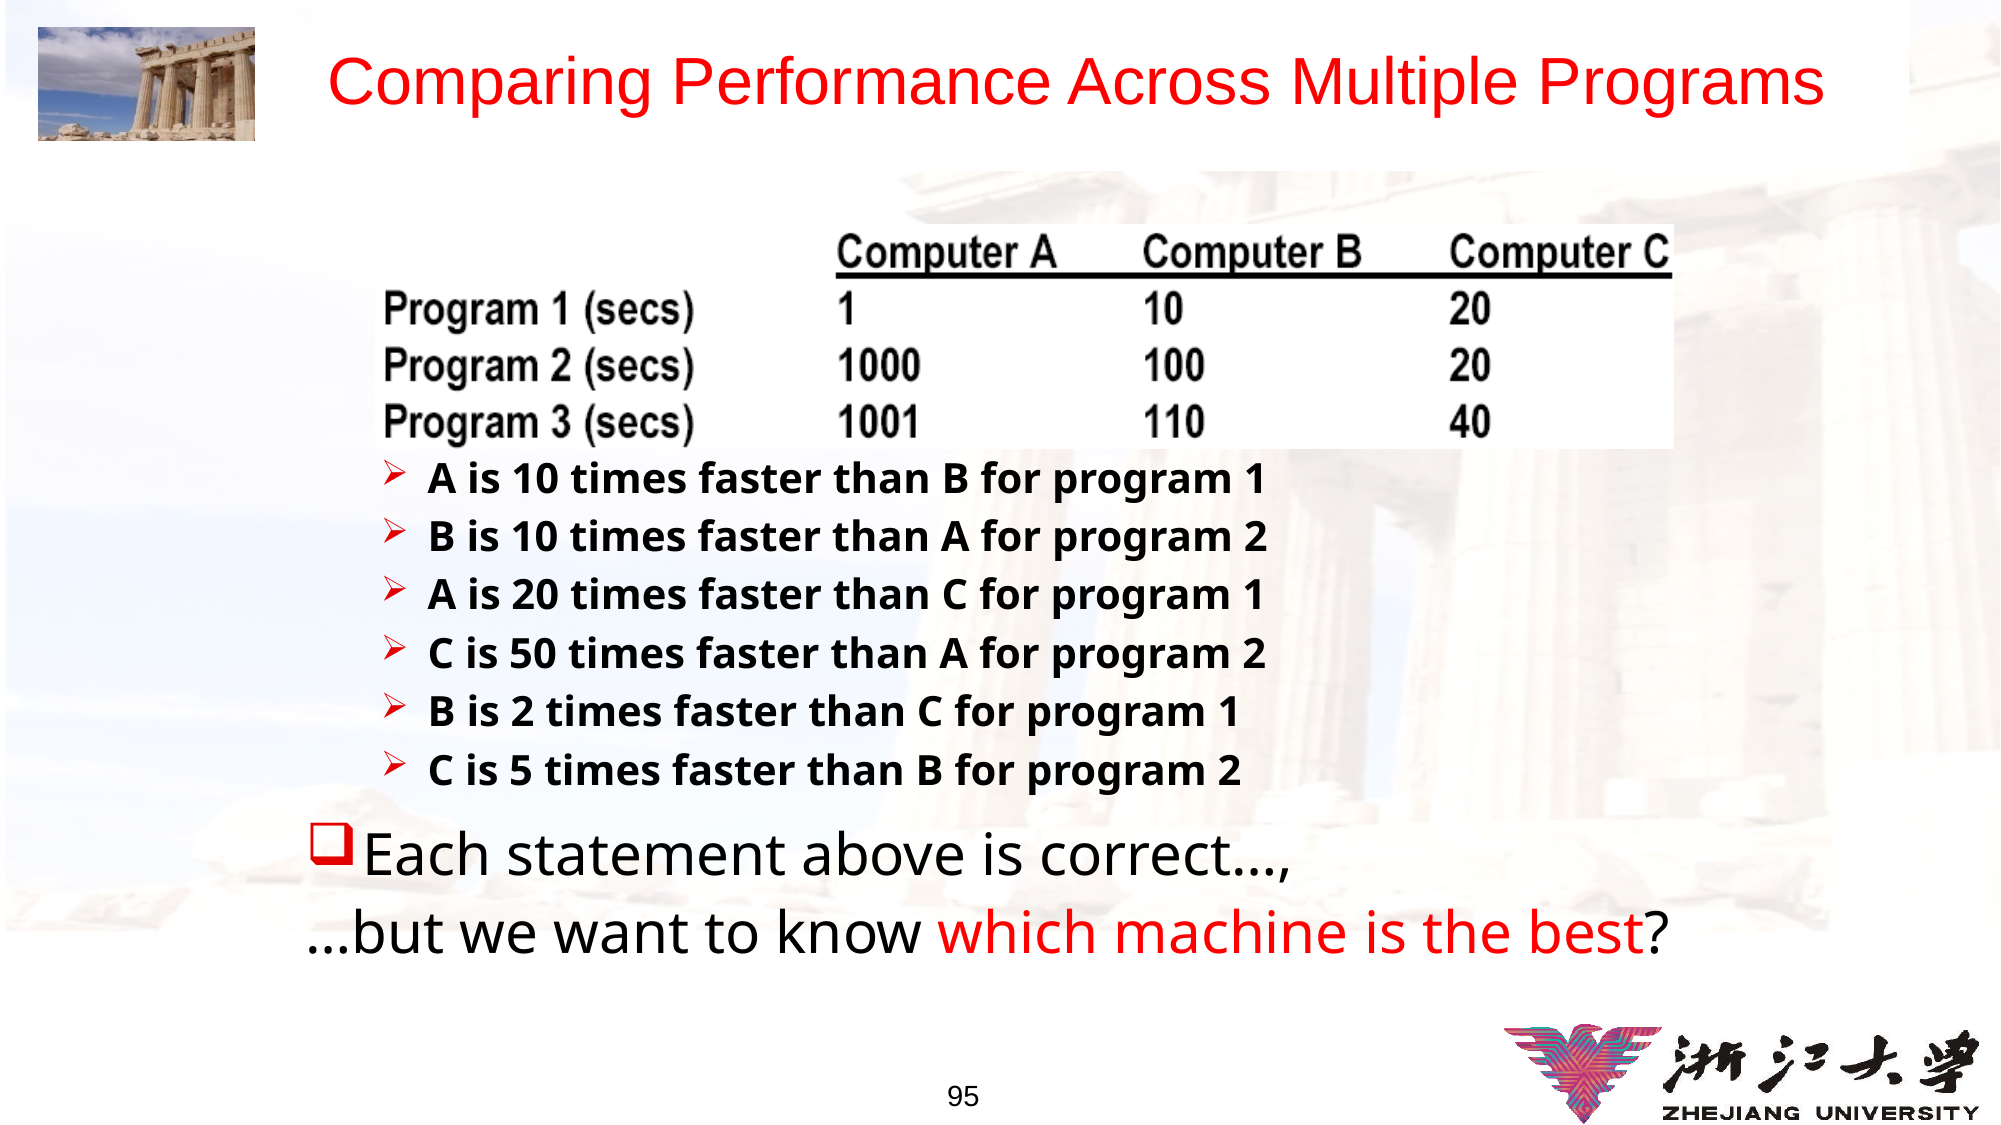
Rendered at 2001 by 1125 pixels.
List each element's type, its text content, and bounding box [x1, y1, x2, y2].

title Comparing Performance Across Multiple Programs [312, 0, 1910, 172]
picture [0, 0, 2001, 1125]
list A is 10 times faster than B for program 1 B is 10 times faster than A for program 2 A is 20 times faster than C for program 1 C is 50 times faster than A for program 2 B is 2 times faster than C for program 1 C is 5 times faster than B for program 2 Each statement above is correct…, …but we want to know which machine is the best? [291, 444, 1709, 1006]
